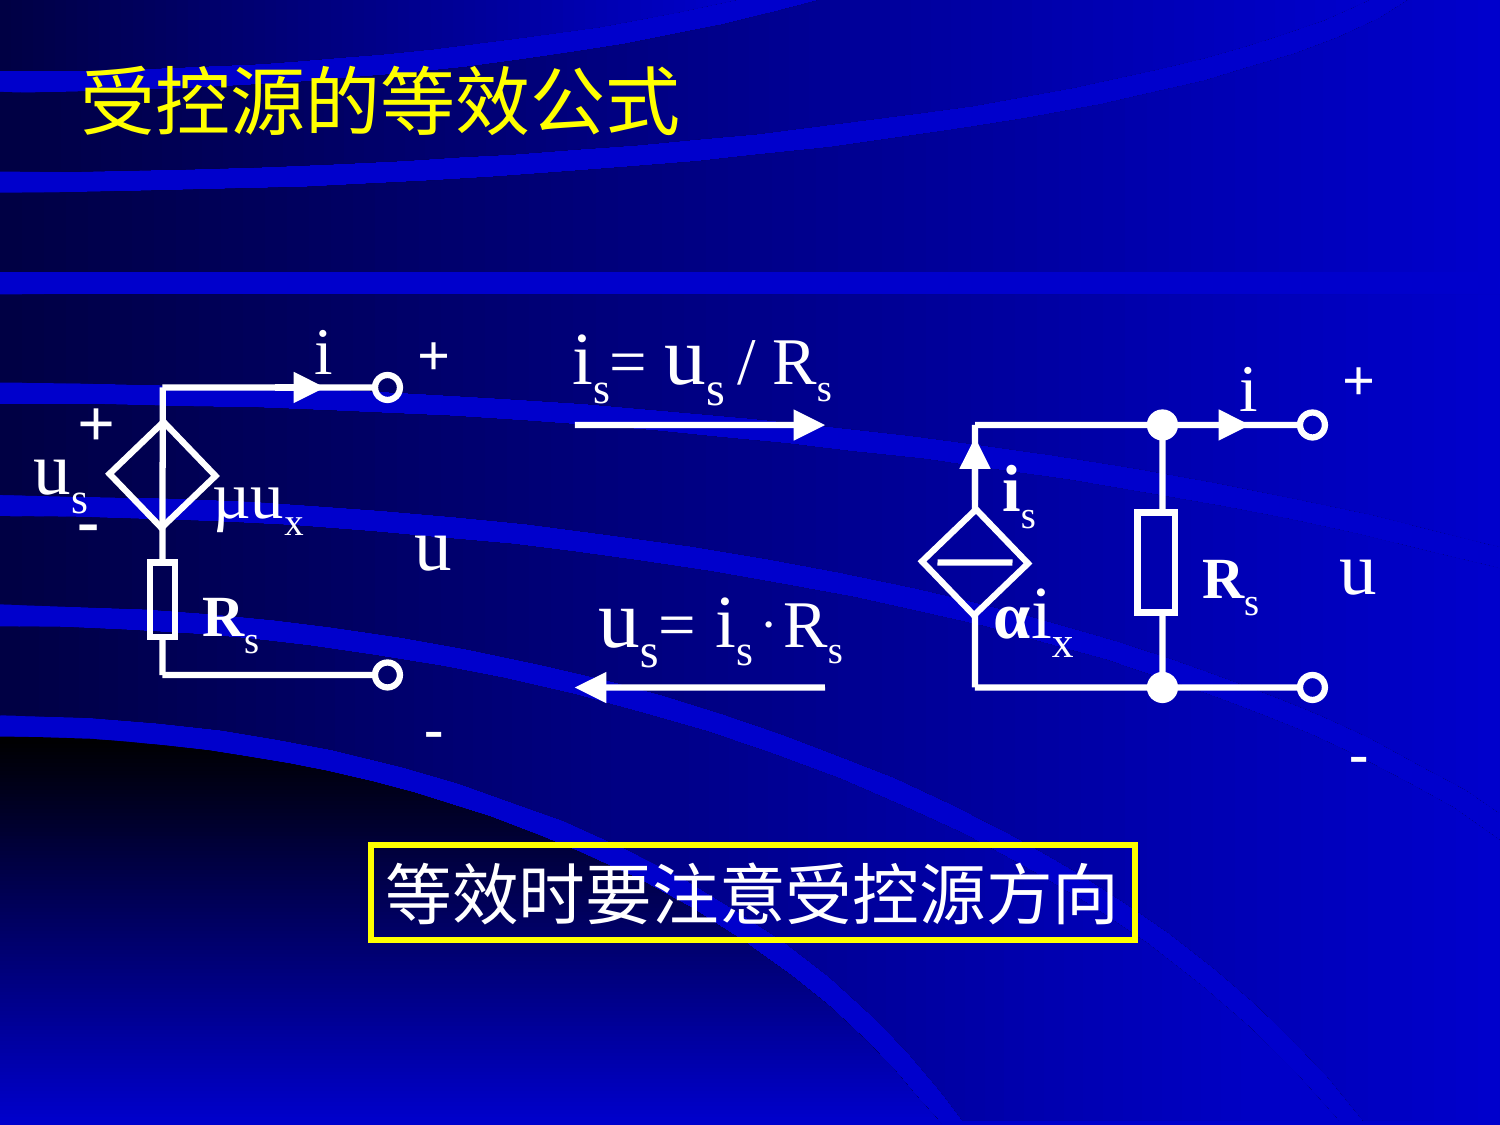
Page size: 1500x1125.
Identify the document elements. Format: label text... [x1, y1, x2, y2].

title 受控源的等效公式 [65, 5, 779, 194]
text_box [574, 562, 867, 688]
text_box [937, 337, 1393, 701]
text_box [0, 299, 468, 688]
text_box 等效时要注意受控源方向 [370, 844, 1135, 941]
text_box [537, 299, 867, 426]
